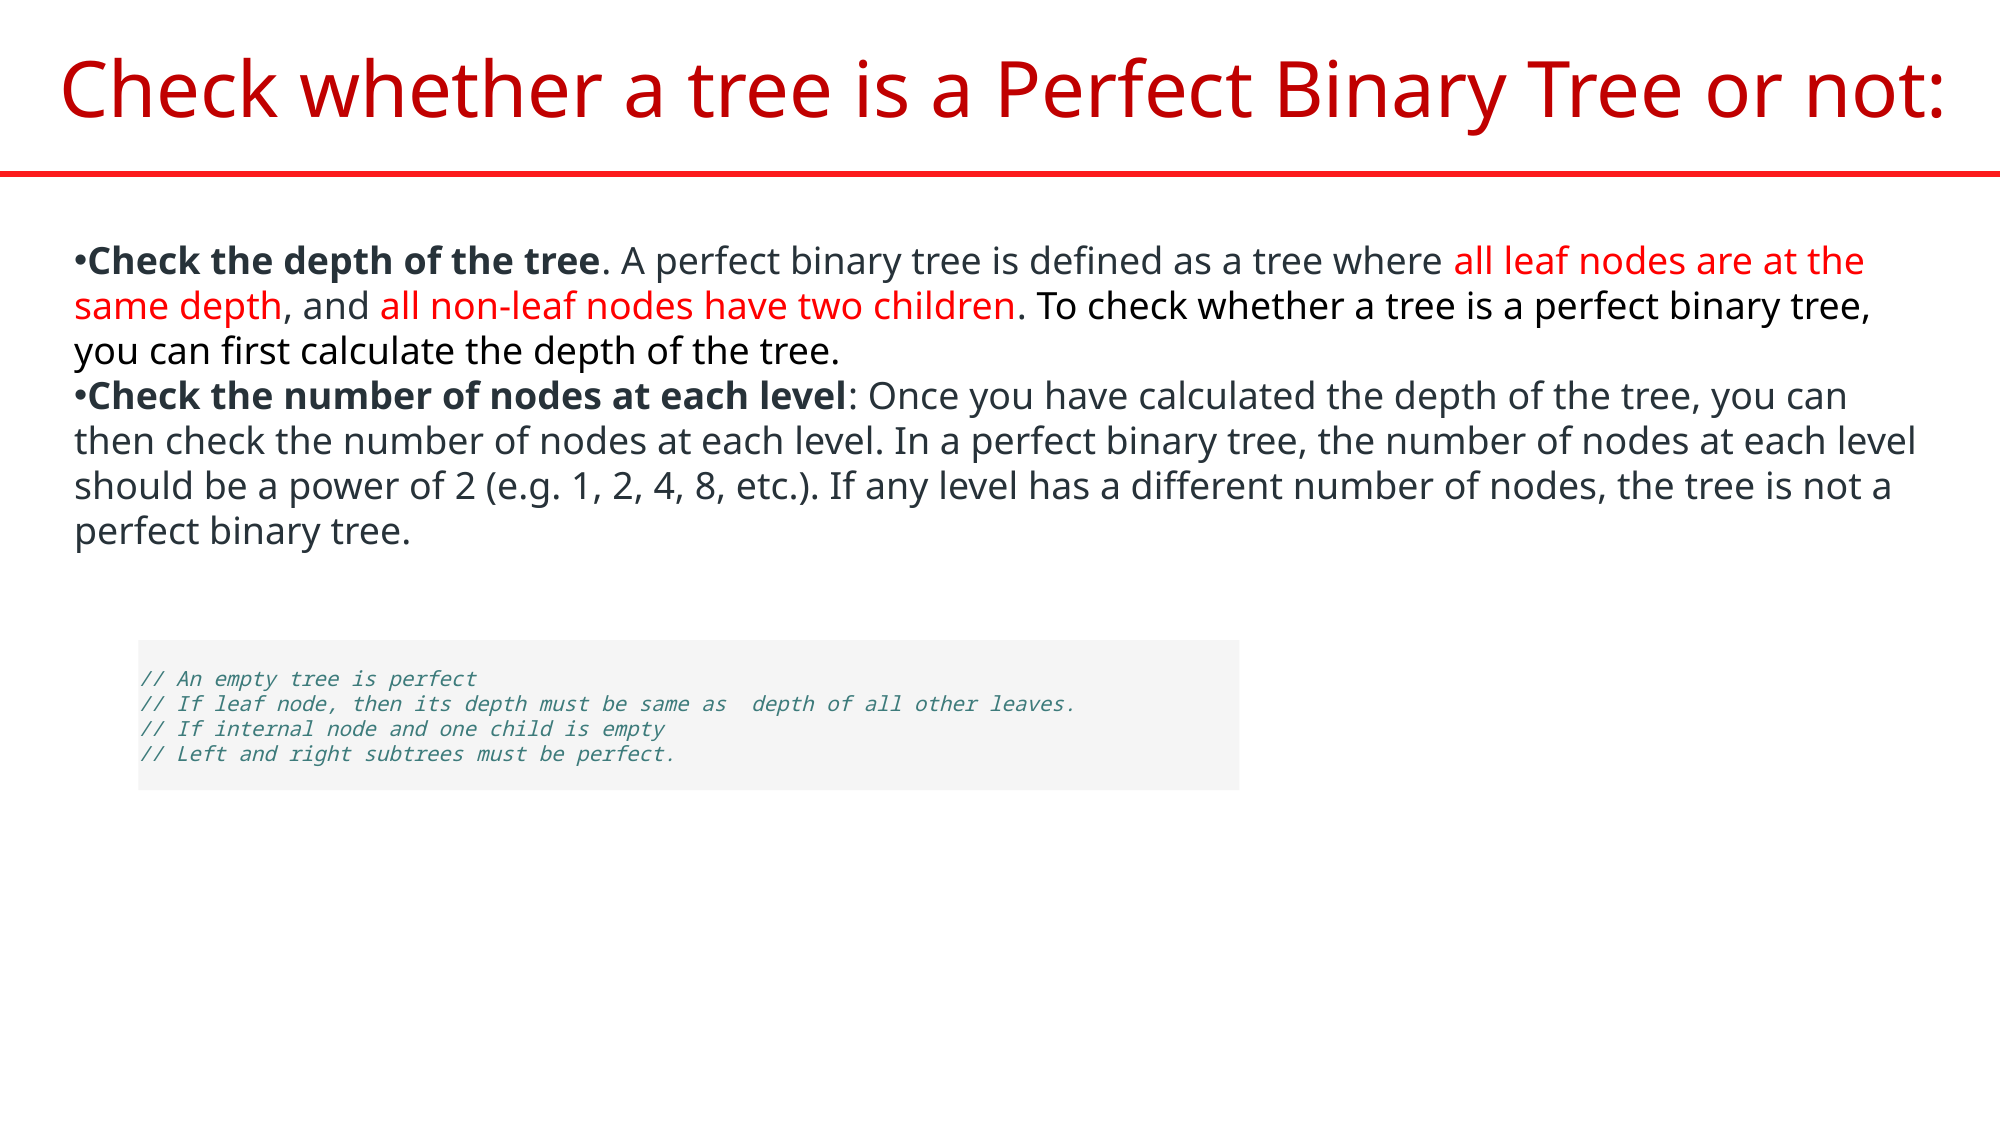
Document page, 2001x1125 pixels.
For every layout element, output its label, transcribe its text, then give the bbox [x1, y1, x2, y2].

text_box // An empty tree is perfect // If leaf node, then its depth must be same as depth of all other leaves. // If internal node and one child is empty // Left and right subtrees must be perfect. [138, 640, 1240, 791]
title Check whether a tree is a Perfect Binary Tree or not: [59, 19, 1987, 167]
text_box Check the depth of the tree. A perfect binary tree is defined as a tree where all leaf nodes are at the same depth, and all non-leaf nodes have two children. To check whether a tree is a perfect binary tree, you can first calculate the depth of the tree. Check the number of nodes at each level: Once you have calculated the depth of the tree, you can then check the number of nodes at each level. In a perfect binary tree, the number of nodes at each level should be a power of 2 (e.g. 1, 2, 4, 8, etc.). If any level has a different number of nodes, the tree is not a perfect binary tree. [59, 229, 1939, 559]
